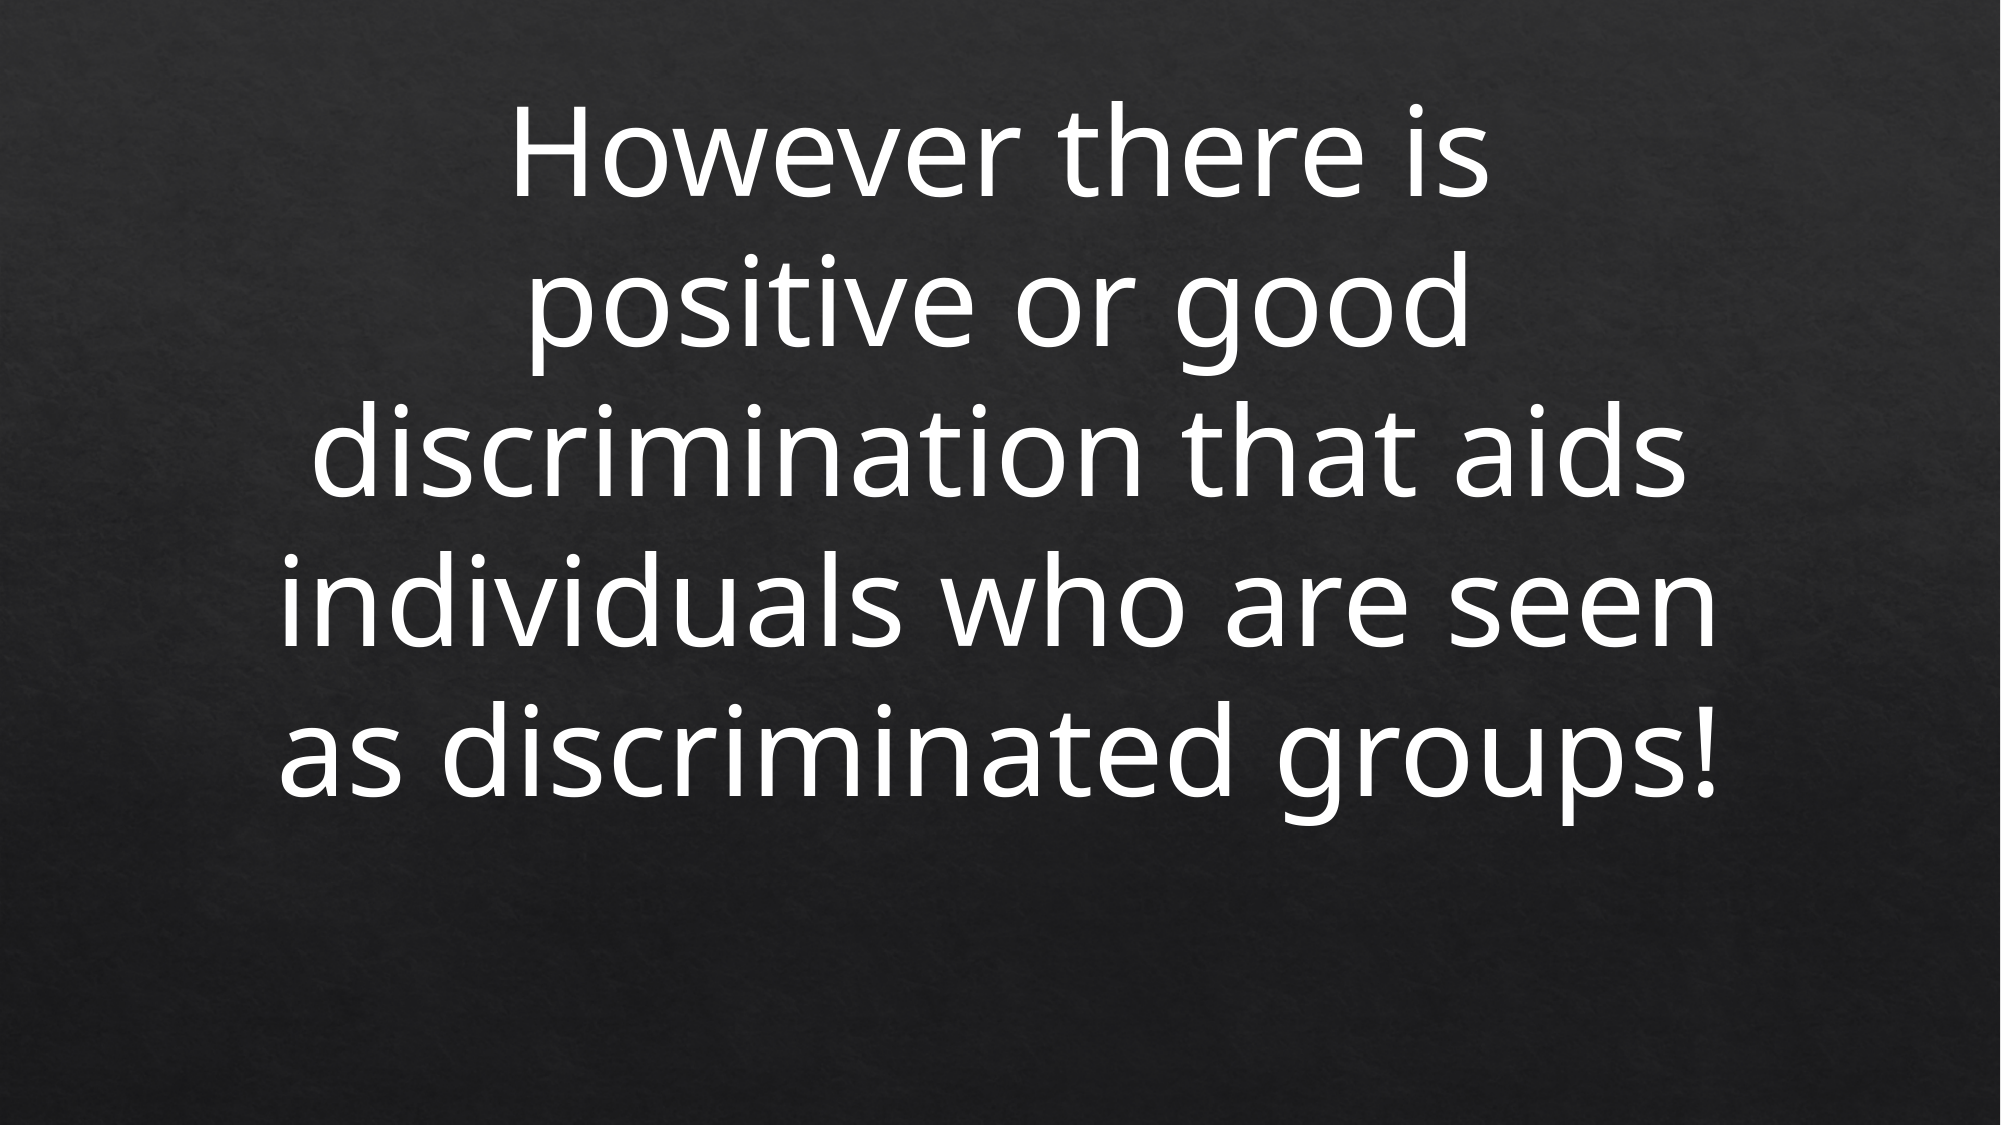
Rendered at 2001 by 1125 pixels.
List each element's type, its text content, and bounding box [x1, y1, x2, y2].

text_box However there is positive or good discrimination that aids individuals who are seen as discriminated groups! [252, 64, 1748, 830]
